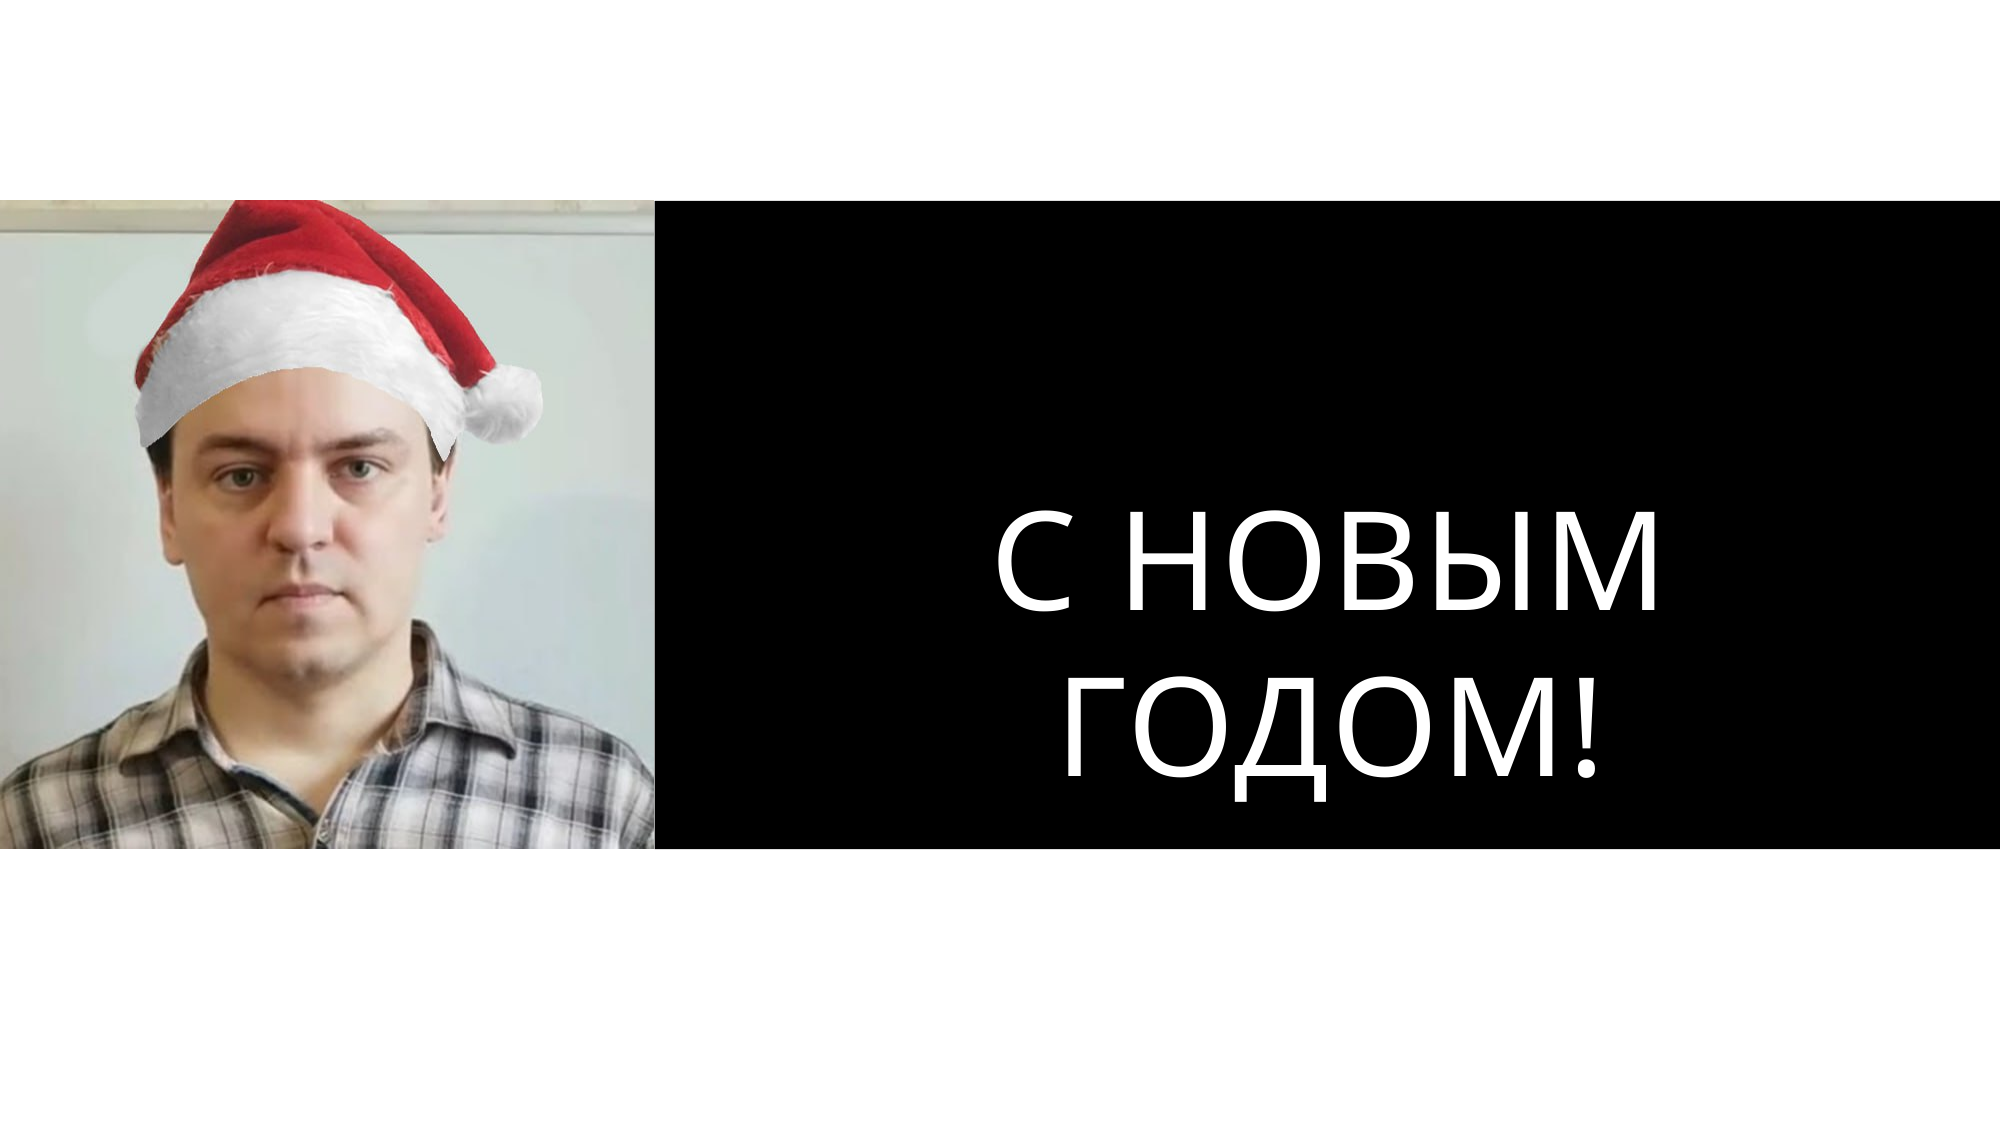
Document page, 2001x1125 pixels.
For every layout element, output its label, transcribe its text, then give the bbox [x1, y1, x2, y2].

title С новым годом! [743, 498, 1918, 778]
picture [0, 200, 654, 849]
